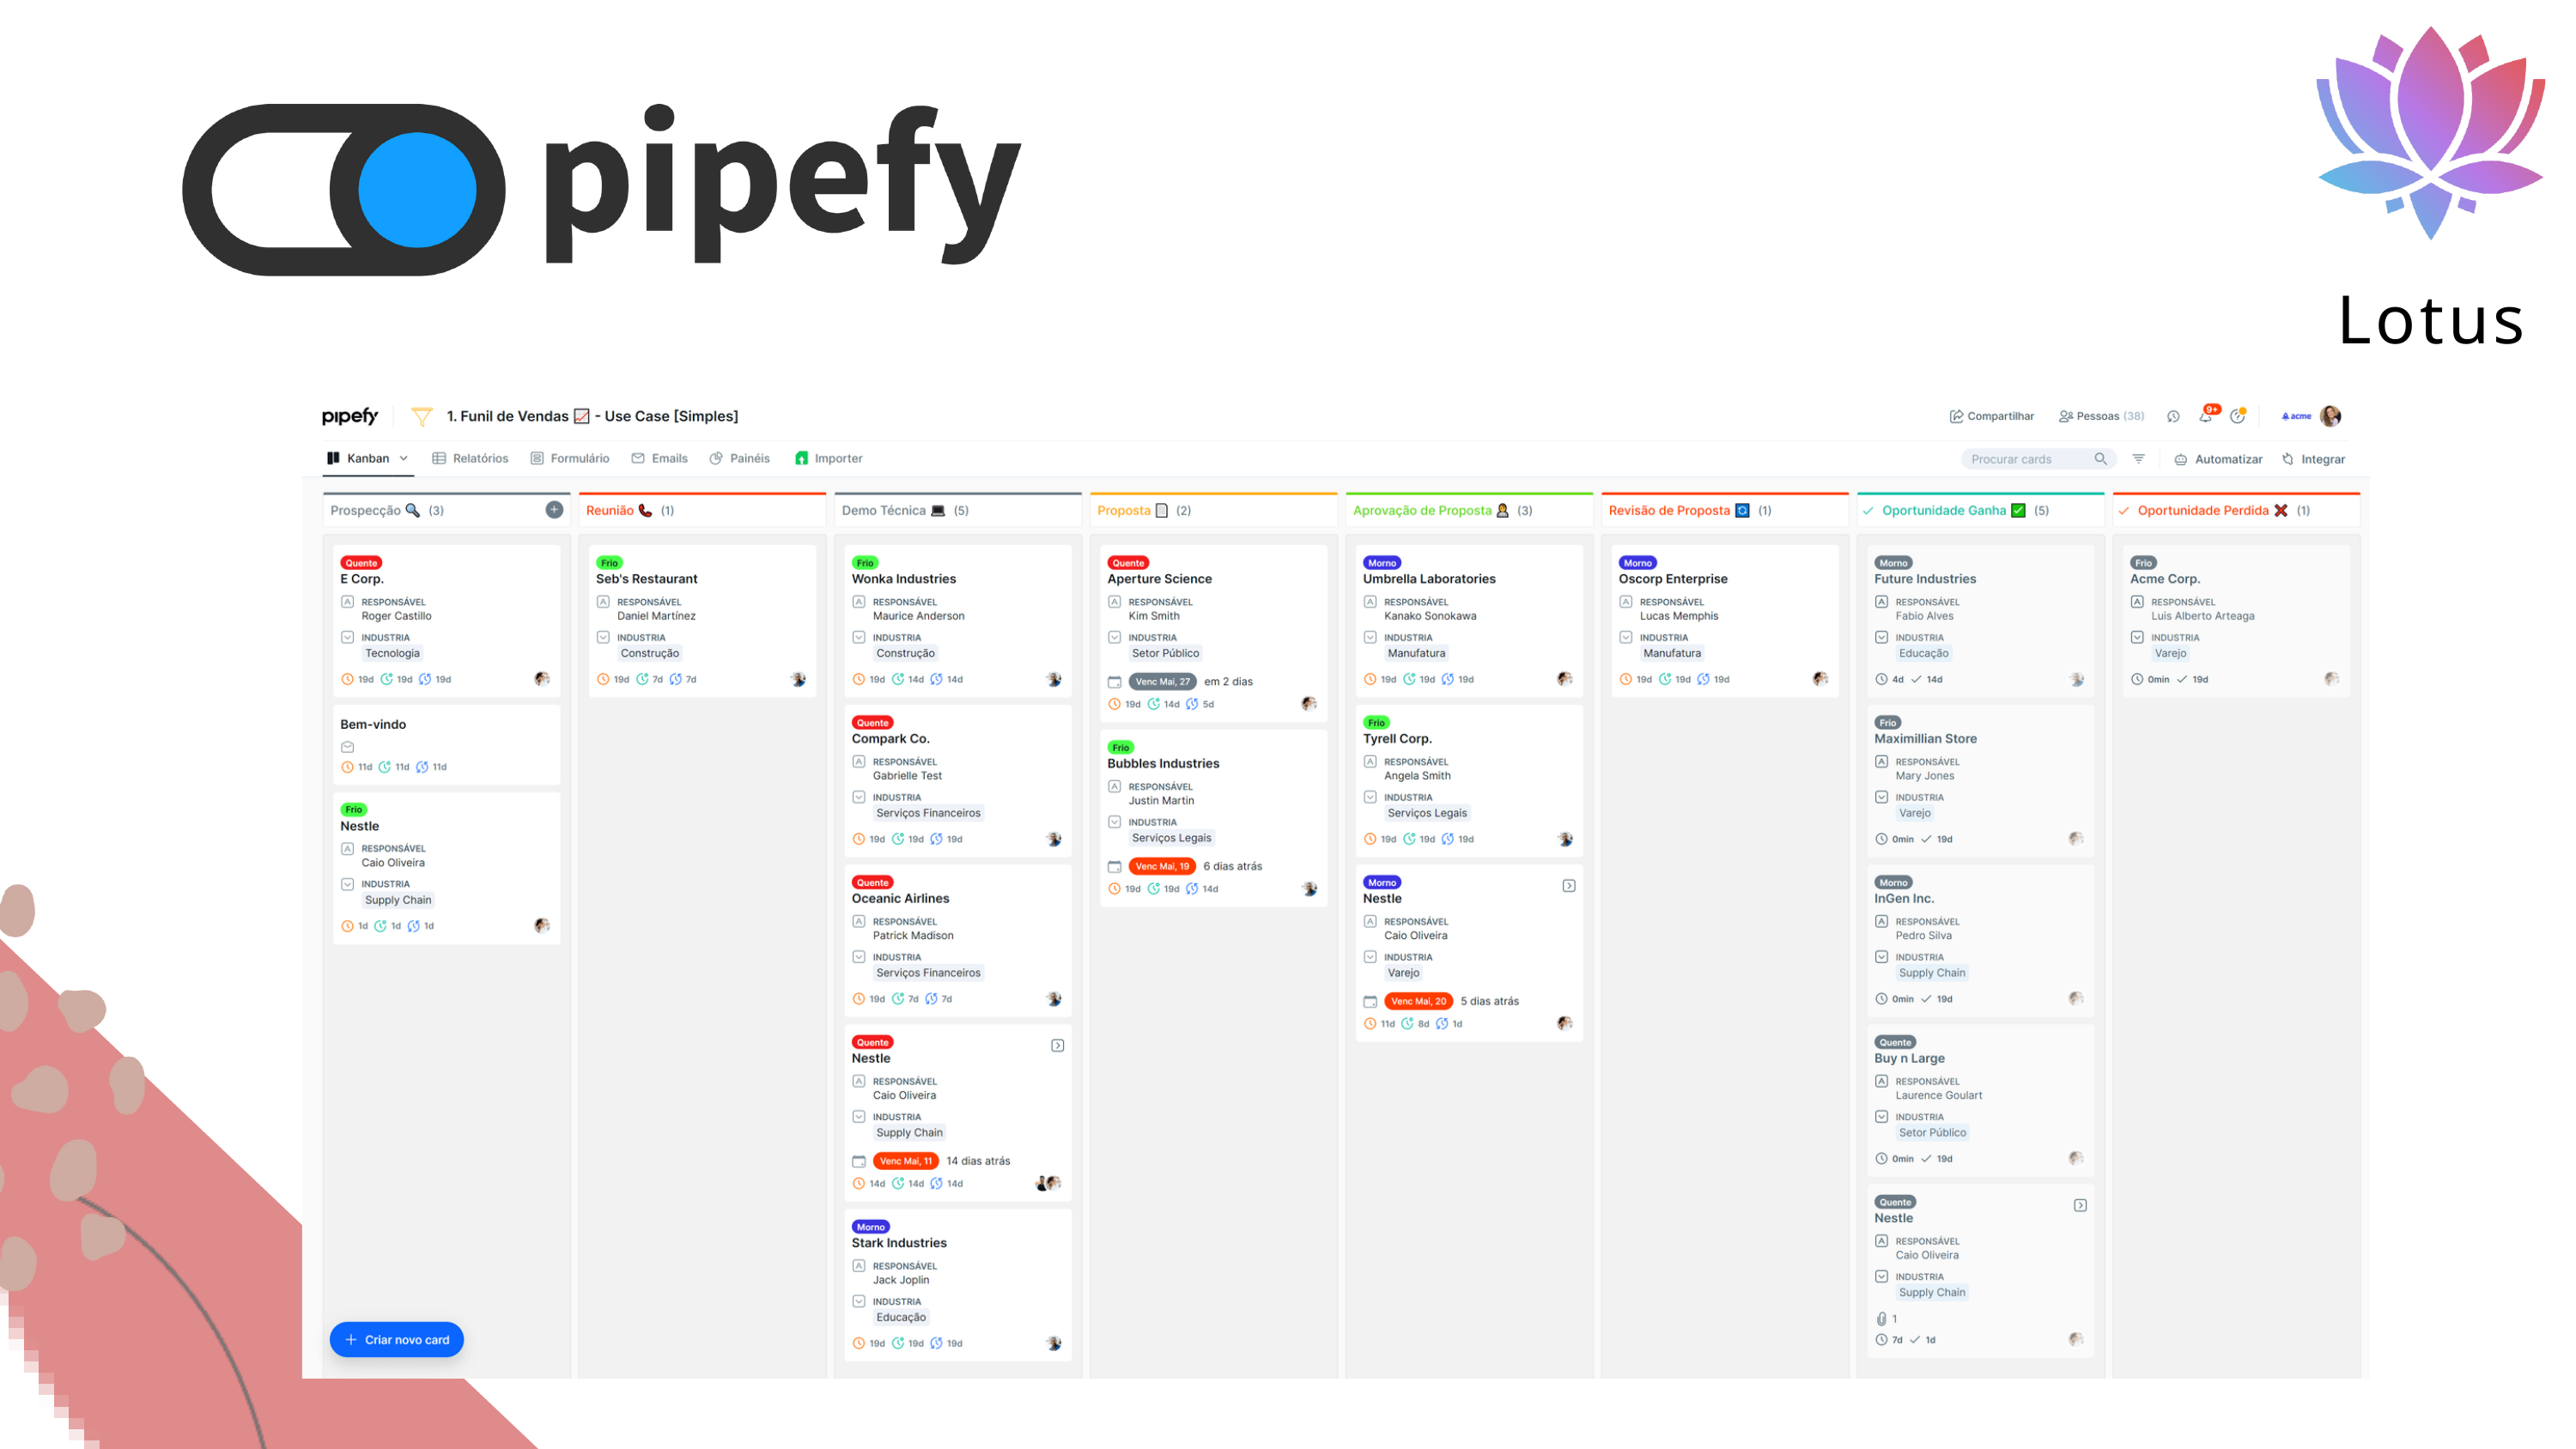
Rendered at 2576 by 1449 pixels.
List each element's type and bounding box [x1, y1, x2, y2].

text_box [145, 1076, 301, 1227]
text_box [0, 826, 145, 1291]
text_box [2303, 26, 2560, 352]
text_box [0, 1205, 592, 1449]
text_box [301, 391, 2370, 1379]
text_box [176, 97, 1027, 282]
